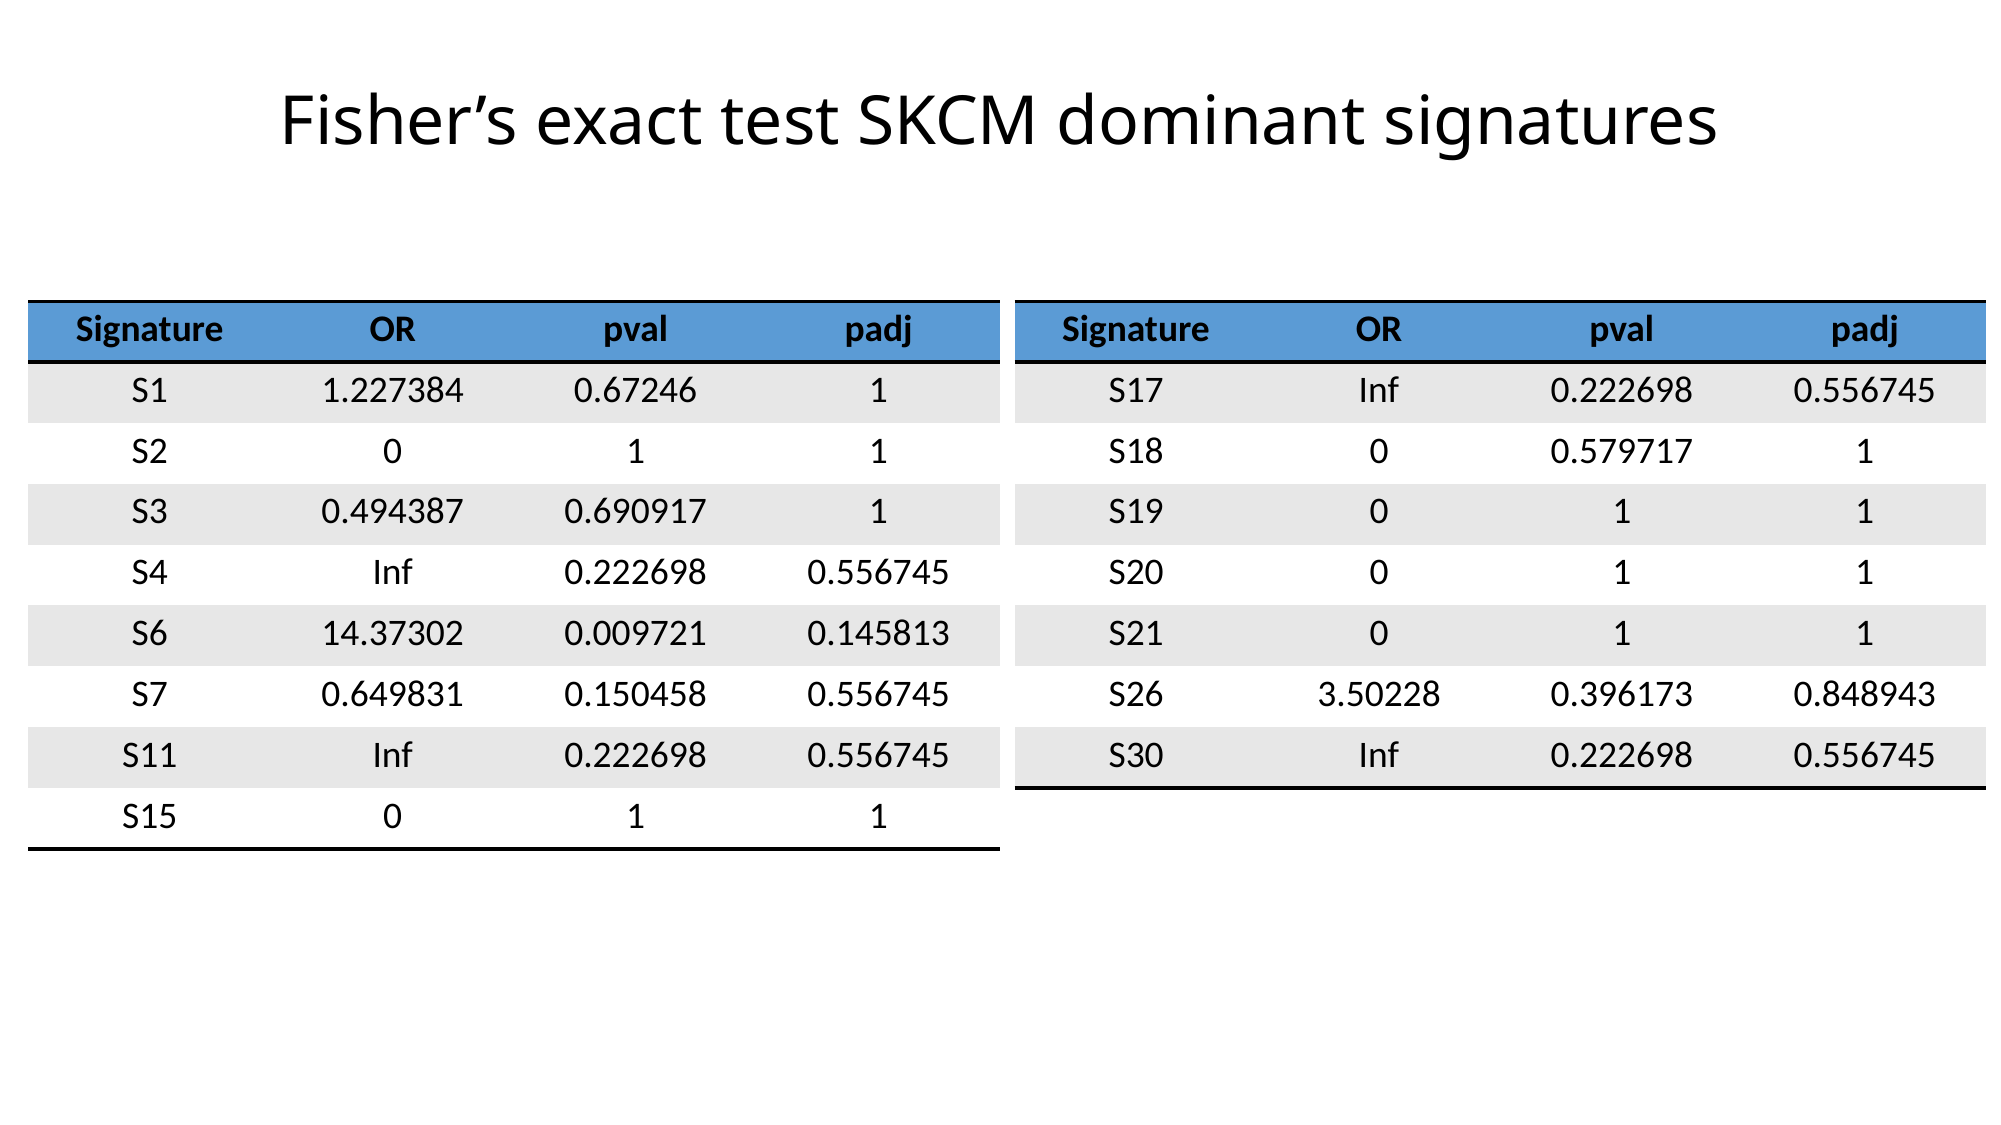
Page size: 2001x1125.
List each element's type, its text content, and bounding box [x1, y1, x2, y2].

table_cell 1 [1500, 545, 1743, 605]
table_cell S20 [1015, 545, 1258, 605]
table_cell 0.009721 [514, 605, 757, 666]
table_cell S4 [28, 545, 271, 605]
table_cell 1 [1500, 605, 1743, 666]
table_cell 1 [757, 484, 1000, 545]
table_cell 1 [757, 788, 1000, 847]
table_cell 0.556745 [757, 545, 1000, 605]
table_cell 1 [1743, 605, 1986, 666]
table_cell 1 [1743, 423, 1986, 484]
table_cell S17 [1015, 364, 1258, 423]
table_cell 1 [514, 423, 757, 484]
table_cell Inf [271, 545, 514, 605]
table_cell S21 [1015, 605, 1258, 666]
table_header Signature [28, 303, 271, 360]
table_cell Inf [271, 727, 514, 788]
table_cell 0.494387 [271, 484, 514, 545]
table_cell 0.556745 [757, 727, 1000, 788]
table_cell 0.848943 [1743, 666, 1986, 727]
table_cell 0.222698 [514, 545, 757, 605]
table_header Signature [1015, 303, 1258, 360]
table_cell 3.50228 [1258, 666, 1500, 727]
table_cell 0.67246 [514, 364, 757, 423]
table_cell 0 [271, 423, 514, 484]
table_cell S15 [28, 788, 271, 847]
table_cell 0.145813 [757, 605, 1000, 666]
table_header OR [271, 303, 514, 360]
table_cell 0.396173 [1500, 666, 1743, 727]
table_header pval [1500, 303, 1743, 360]
table_cell 0 [1258, 484, 1500, 545]
table_cell S19 [1015, 484, 1258, 545]
table_cell S7 [28, 666, 271, 727]
table_cell 0 [271, 788, 514, 847]
table_cell 0.556745 [1743, 727, 1986, 786]
table_header OR [1258, 303, 1500, 360]
table_header pval [514, 303, 757, 360]
table_cell 0.649831 [271, 666, 514, 727]
table_cell 1 [514, 788, 757, 847]
table_cell 1 [757, 423, 1000, 484]
table_cell Inf [1258, 727, 1500, 786]
table_cell 0.556745 [1743, 364, 1986, 423]
table_cell S11 [28, 727, 271, 788]
table_cell 0 [1258, 545, 1500, 605]
table_cell 0.579717 [1500, 423, 1743, 484]
table_cell 1 [757, 364, 1000, 423]
table_cell 14.37302 [271, 605, 514, 666]
table_cell 0.556745 [757, 666, 1000, 727]
table_cell 0.222698 [1500, 727, 1743, 786]
table_cell 1 [1743, 545, 1986, 605]
table_header padj [1743, 303, 1986, 360]
table_cell Inf [1258, 364, 1500, 423]
table_cell S30 [1015, 727, 1258, 786]
table_cell 0.690917 [514, 484, 757, 545]
table_cell S1 [28, 364, 271, 423]
table_cell 0.222698 [514, 727, 757, 788]
table_cell 1.227384 [271, 364, 514, 423]
table_header padj [757, 303, 1000, 360]
table_cell S3 [28, 484, 271, 545]
table_cell 0.222698 [1500, 364, 1743, 423]
title Fisher’s exact test SKCM dominant signatures [137, 59, 1863, 185]
table_cell S6 [28, 605, 271, 666]
table_cell 0 [1258, 605, 1500, 666]
table_cell 1 [1743, 484, 1986, 545]
table_cell S2 [28, 423, 271, 484]
table_cell S18 [1015, 423, 1258, 484]
table_cell 0 [1258, 423, 1500, 484]
table_cell 1 [1500, 484, 1743, 545]
table_cell S26 [1015, 666, 1258, 727]
table_cell 0.150458 [514, 666, 757, 727]
